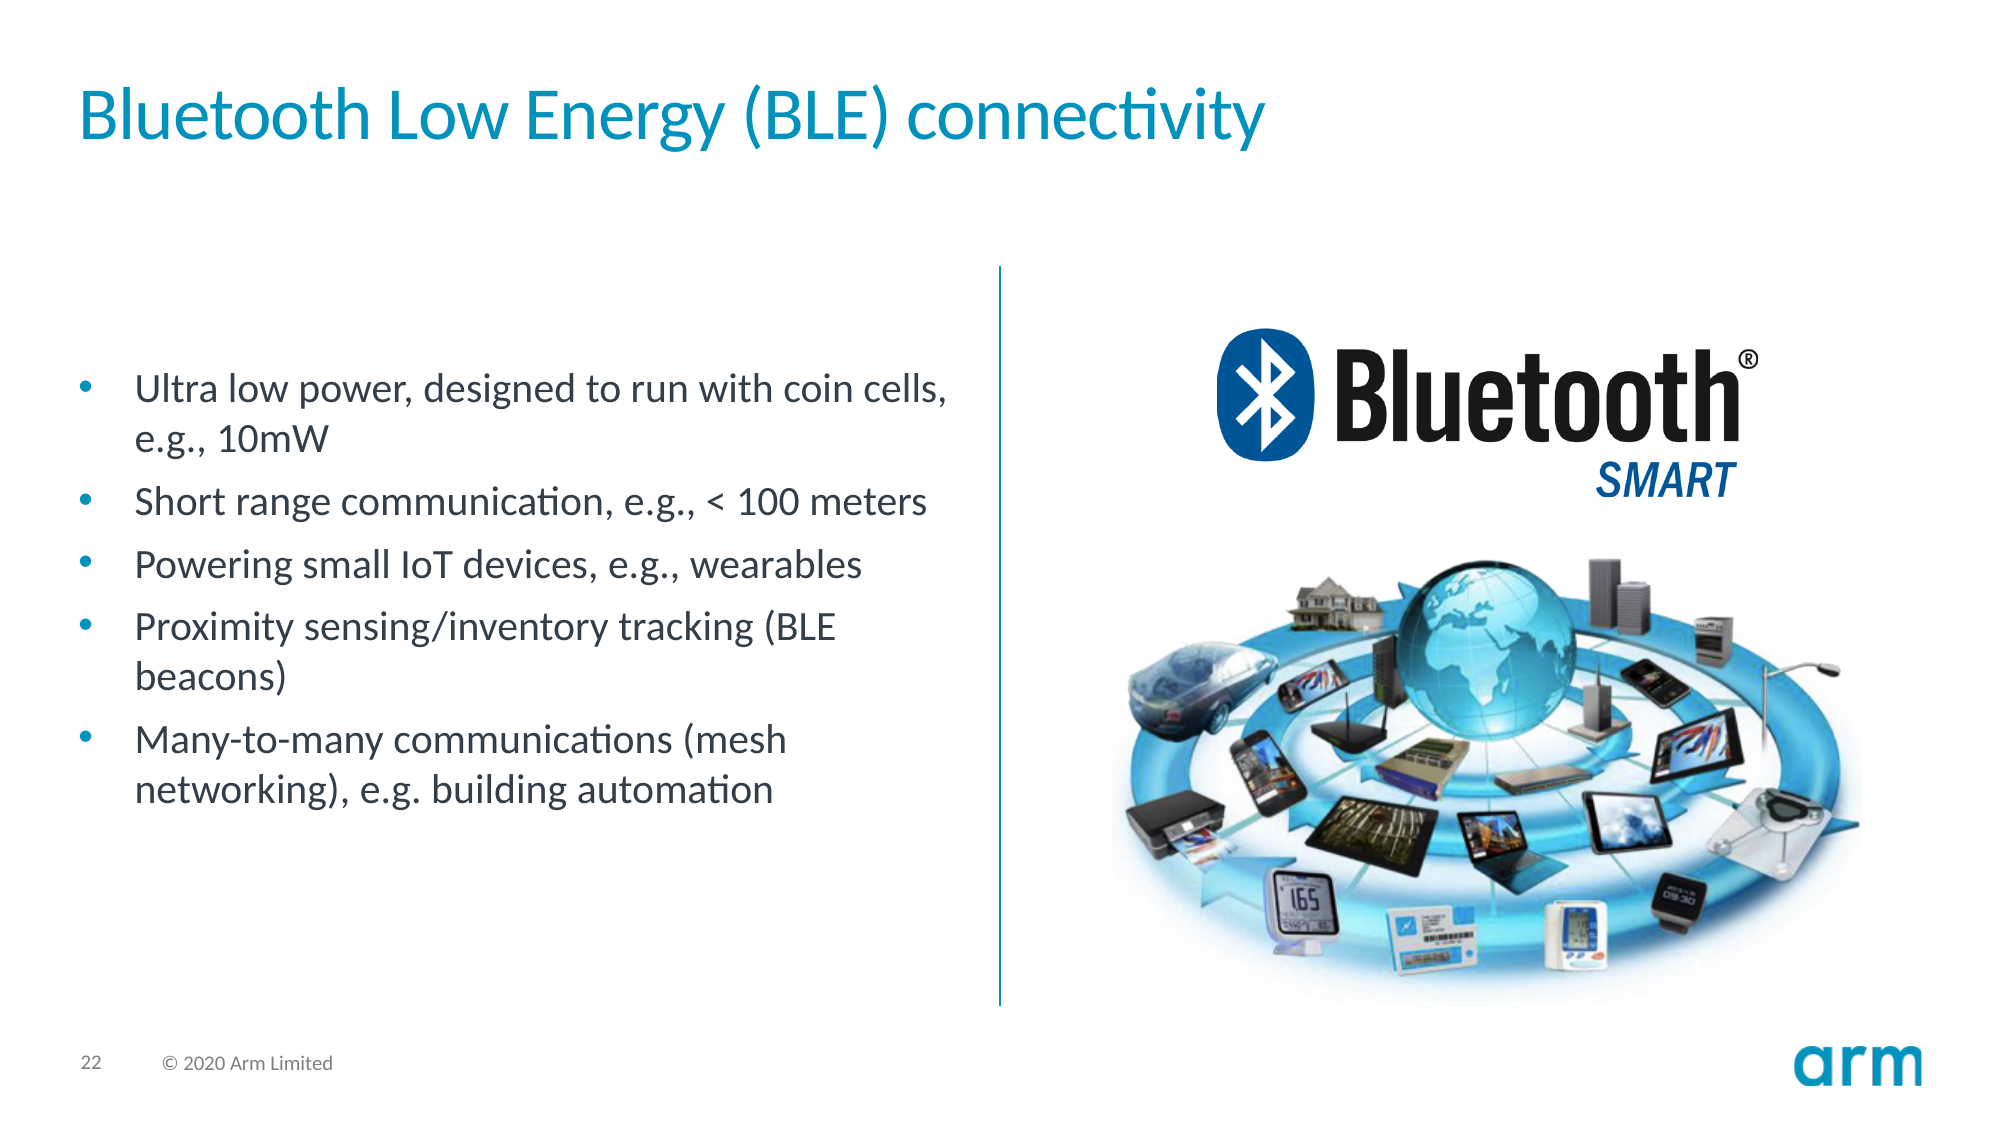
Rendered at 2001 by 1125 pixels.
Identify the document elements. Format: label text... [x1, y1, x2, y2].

picture [1216, 328, 1758, 497]
picture [1112, 546, 1862, 1007]
list Ultra low power, designed to run with coin cells, e.g., 10mW Short range communication, e.g., < 100 meters Powering small IoT devices, e.g., wearables Proximity sensing/inventory tracking (BLE beacons) Many-to-many communications (mesh networking), e.g. building automation [78, 361, 956, 1007]
title Bluetooth Low Energy (BLE) connectivity [78, 78, 1922, 163]
